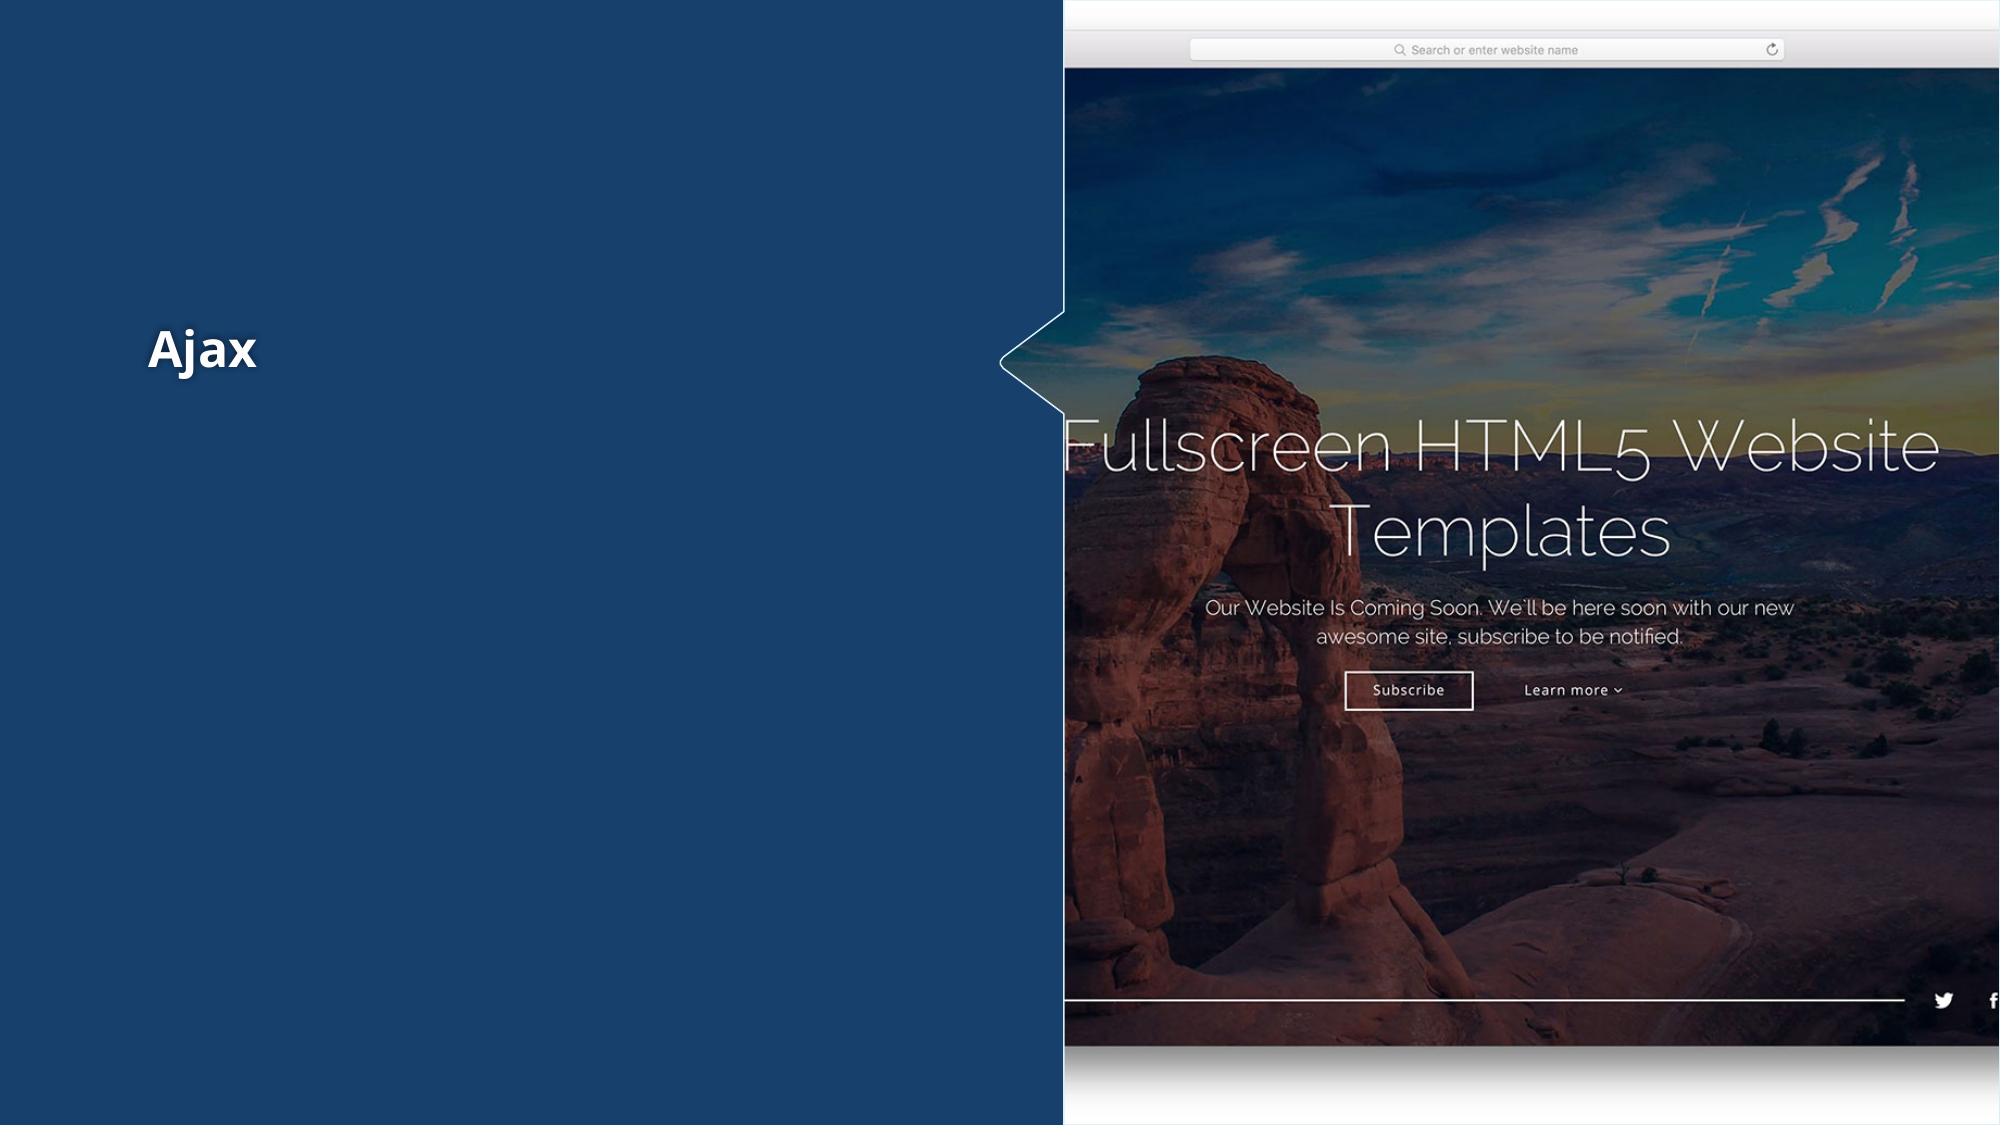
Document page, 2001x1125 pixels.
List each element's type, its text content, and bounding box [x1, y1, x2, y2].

picture [1993, 185, 2000, 193]
title Ajax [133, 119, 930, 385]
picture [1988, 200, 2000, 206]
picture [1993, 148, 2000, 154]
picture [1945, 155, 1953, 166]
picture [1000, 0, 2000, 1125]
picture [1928, 148, 1942, 154]
